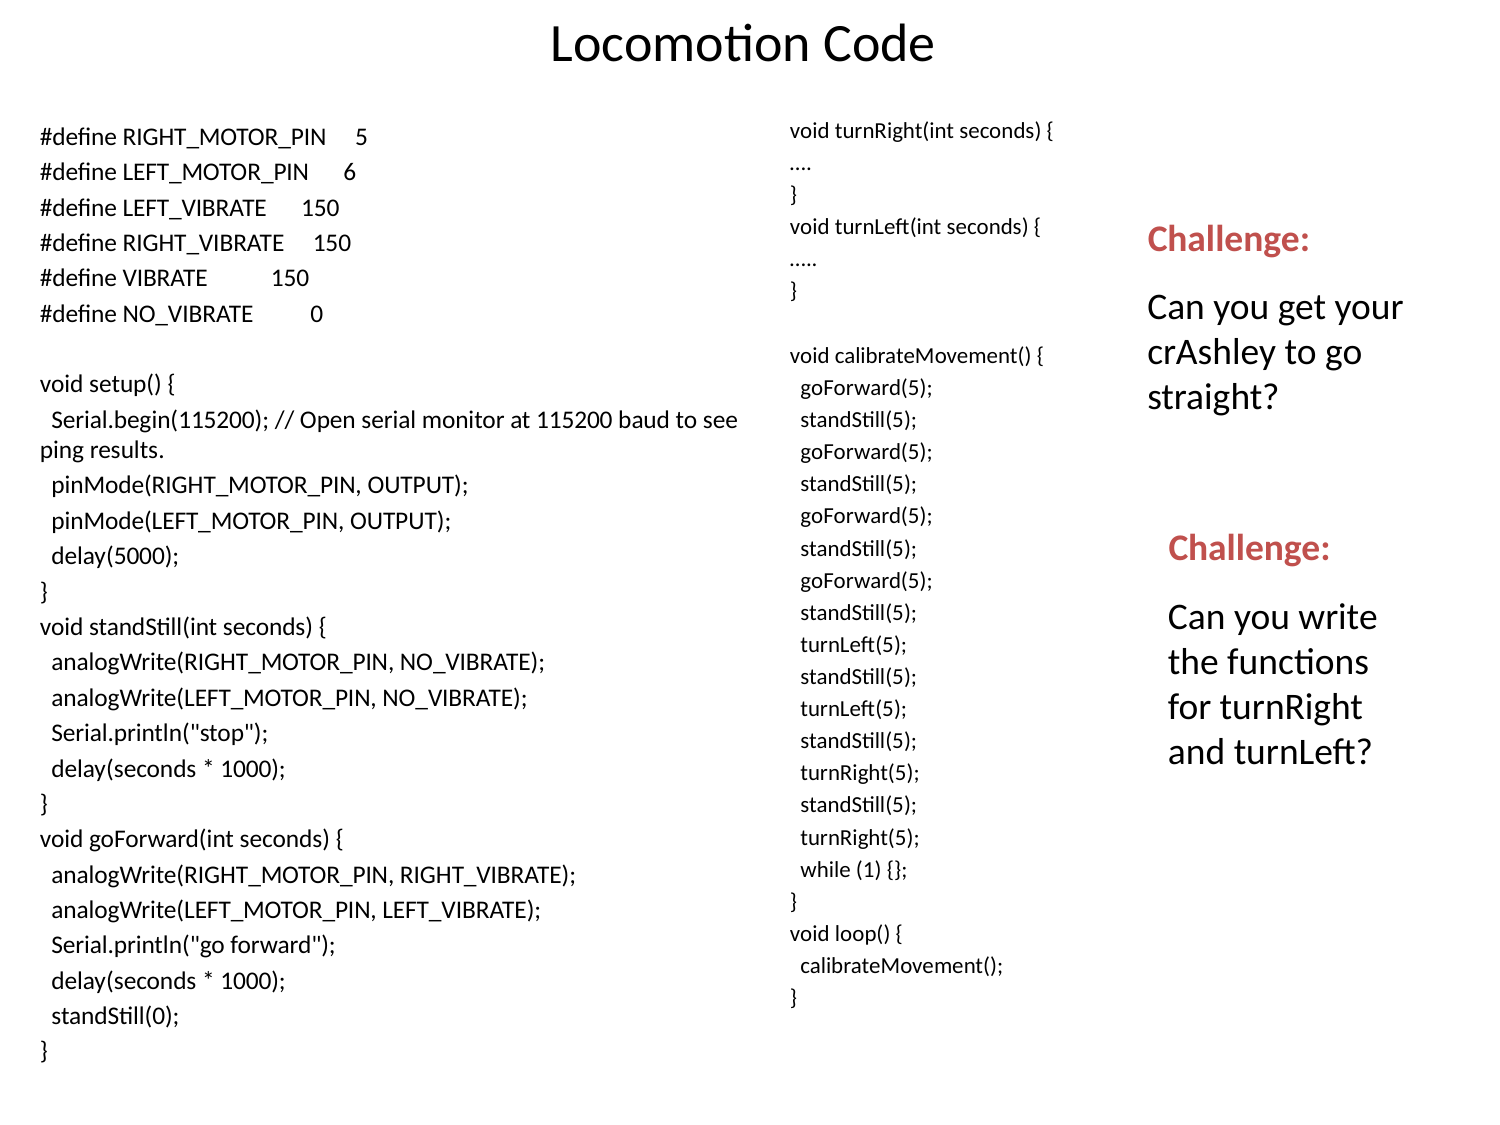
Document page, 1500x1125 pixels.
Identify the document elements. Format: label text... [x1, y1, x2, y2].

title Locomotion Code [68, 0, 1419, 80]
text_box void turnRight(int seconds) { …. } void turnLeft(int seconds) { ….. } void calibrateMovement() { goForward(5); standStill(5); goForward(5); standStill(5); goForward(5); standStill(5); goForward(5); standStill(5); turnLeft(5); standStill(5); turnLeft(5); standStill(5); turnRight(5); standStill(5); turnRight(5); while (1) {}; } void loop() { calibrateMovement(); } [774, 107, 1475, 1083]
text_box Challenge: [1133, 206, 1326, 266]
list #define RIGHT_MOTOR_PIN 5 #define LEFT_MOTOR_PIN 6 #define LEFT_VIBRATE 150 #define RIGHT_VIBRATE 150 #define VIBRATE 150 #define NO_VIBRATE 0 void setup() { Serial.begin(115200); // Open serial monitor at 115200 baud to see ping results. pinMode(RIGHT_MOTOR_PIN, OUTPUT); pinMode(LEFT_MOTOR_PIN, OUTPUT); delay(5000); } void standStill(int seconds) { analogWrite(RIGHT_MOTOR_PIN, NO_VIBRATE); analogWrite(LEFT_MOTOR_PIN, NO_VIBRATE); Serial.println("stop"); delay(seconds * 1000); } void goForward(int seconds) { analogWrite(RIGHT_MOTOR_PIN, RIGHT_VIBRATE); analogWrite(LEFT_MOTOR_PIN, LEFT_VIBRATE); Serial.println("go forward"); delay(seconds * 1000); standStill(0); } [24, 112, 775, 1088]
text_box Can you get your crAshley to go straight? [1132, 274, 1475, 425]
text_box Challenge: [1153, 515, 1346, 576]
text_box Can you write the functions for turnRight and turnLeft? [1153, 584, 1419, 825]
